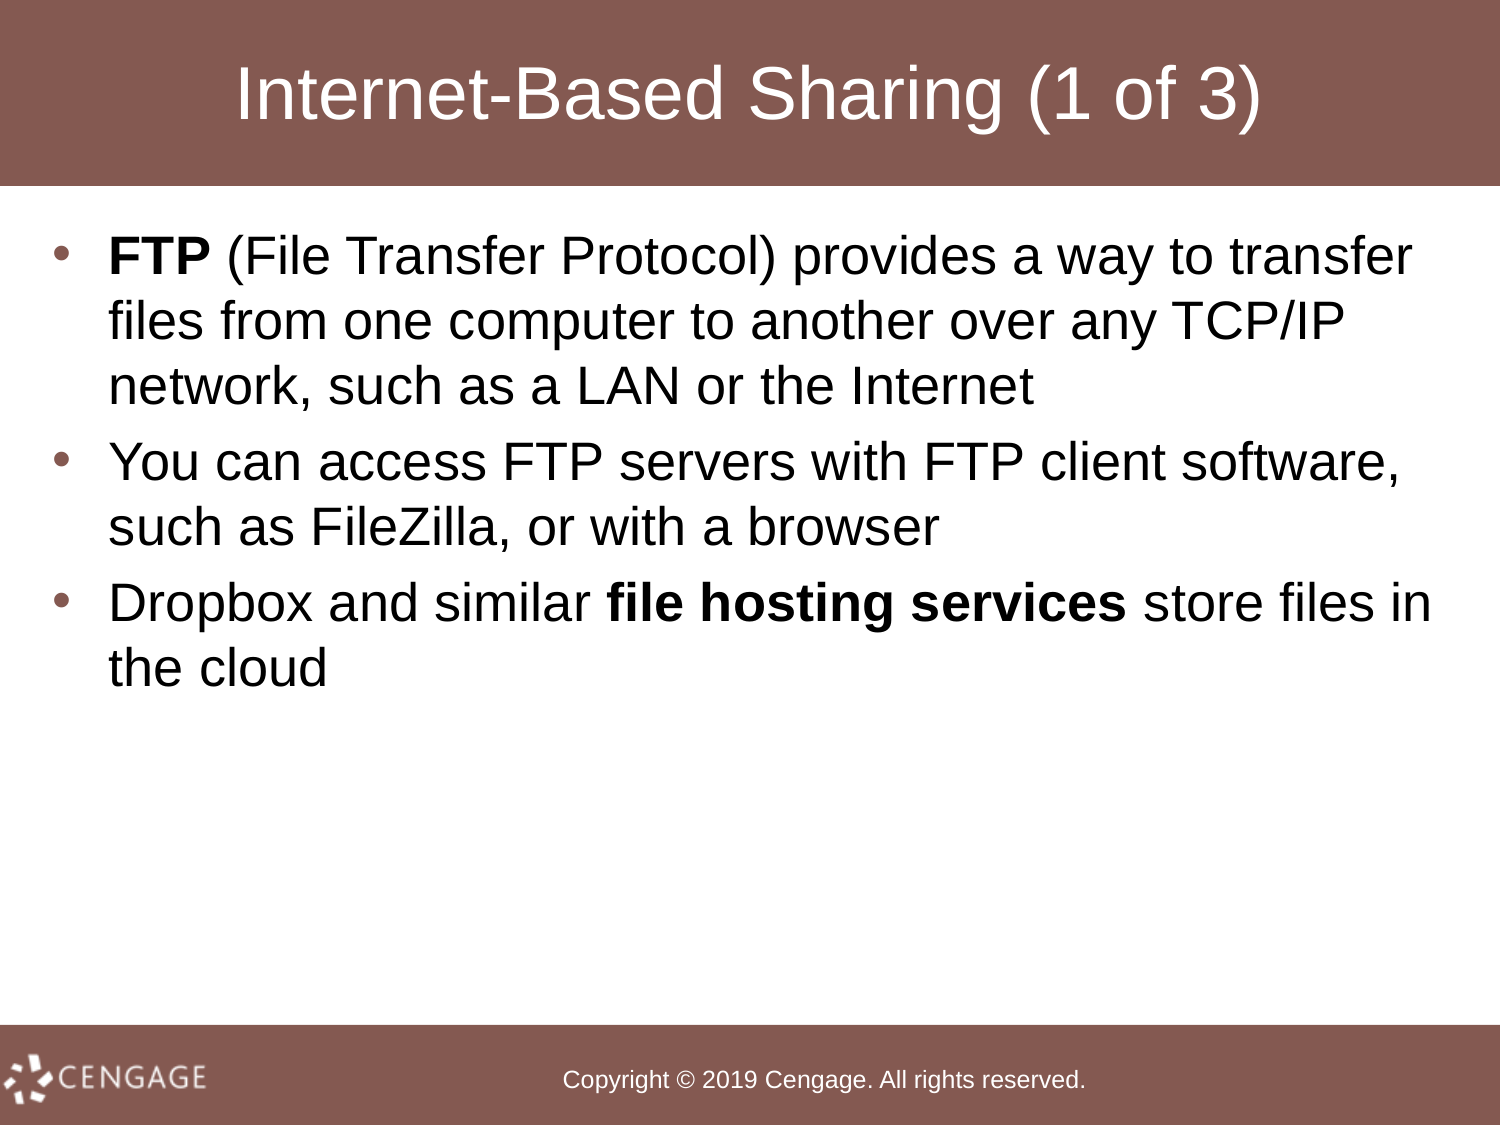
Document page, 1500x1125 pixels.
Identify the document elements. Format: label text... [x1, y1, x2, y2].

list FTP (File Transfer Protocol) provides a way to transfer files from one computer to another over any TCP/IP network, such as a LAN or the Internet You can access FTP servers with FTP client software, such as FileZilla, or with a browser Dropbox and similar file hosting services store files in the cloud [37, 212, 1475, 1005]
title Internet-Based Sharing (1 of 3) [75, 4, 1425, 175]
picture [0, 1051, 211, 1106]
